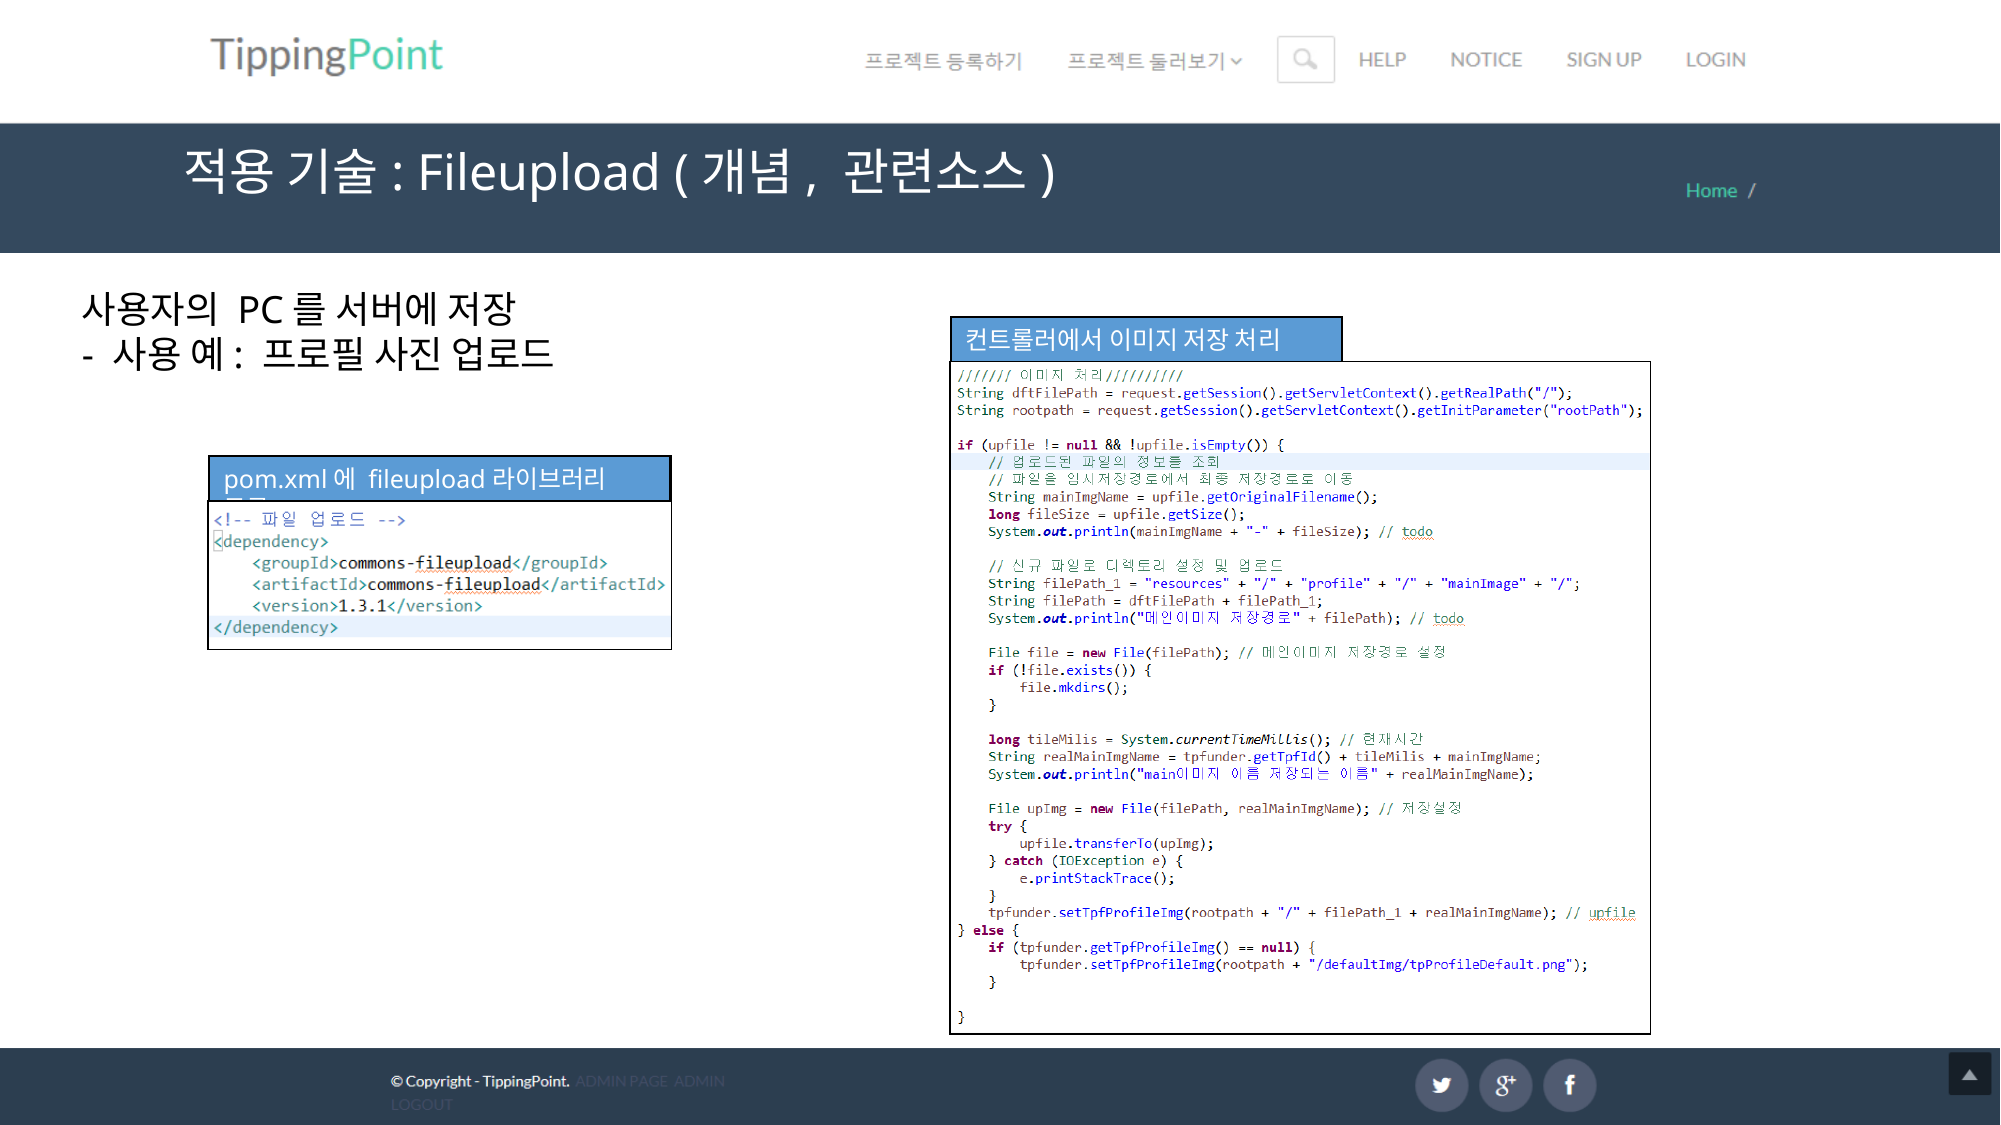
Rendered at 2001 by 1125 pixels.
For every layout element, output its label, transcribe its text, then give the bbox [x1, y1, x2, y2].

picture [0, 18, 2000, 253]
text_box 사용자의 PC를 서버에 저장 - 사용 예: 프로필 사진 업로드 [66, 278, 608, 384]
picture [0, 1046, 2000, 1125]
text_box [950, 316, 1650, 1034]
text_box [208, 455, 671, 650]
